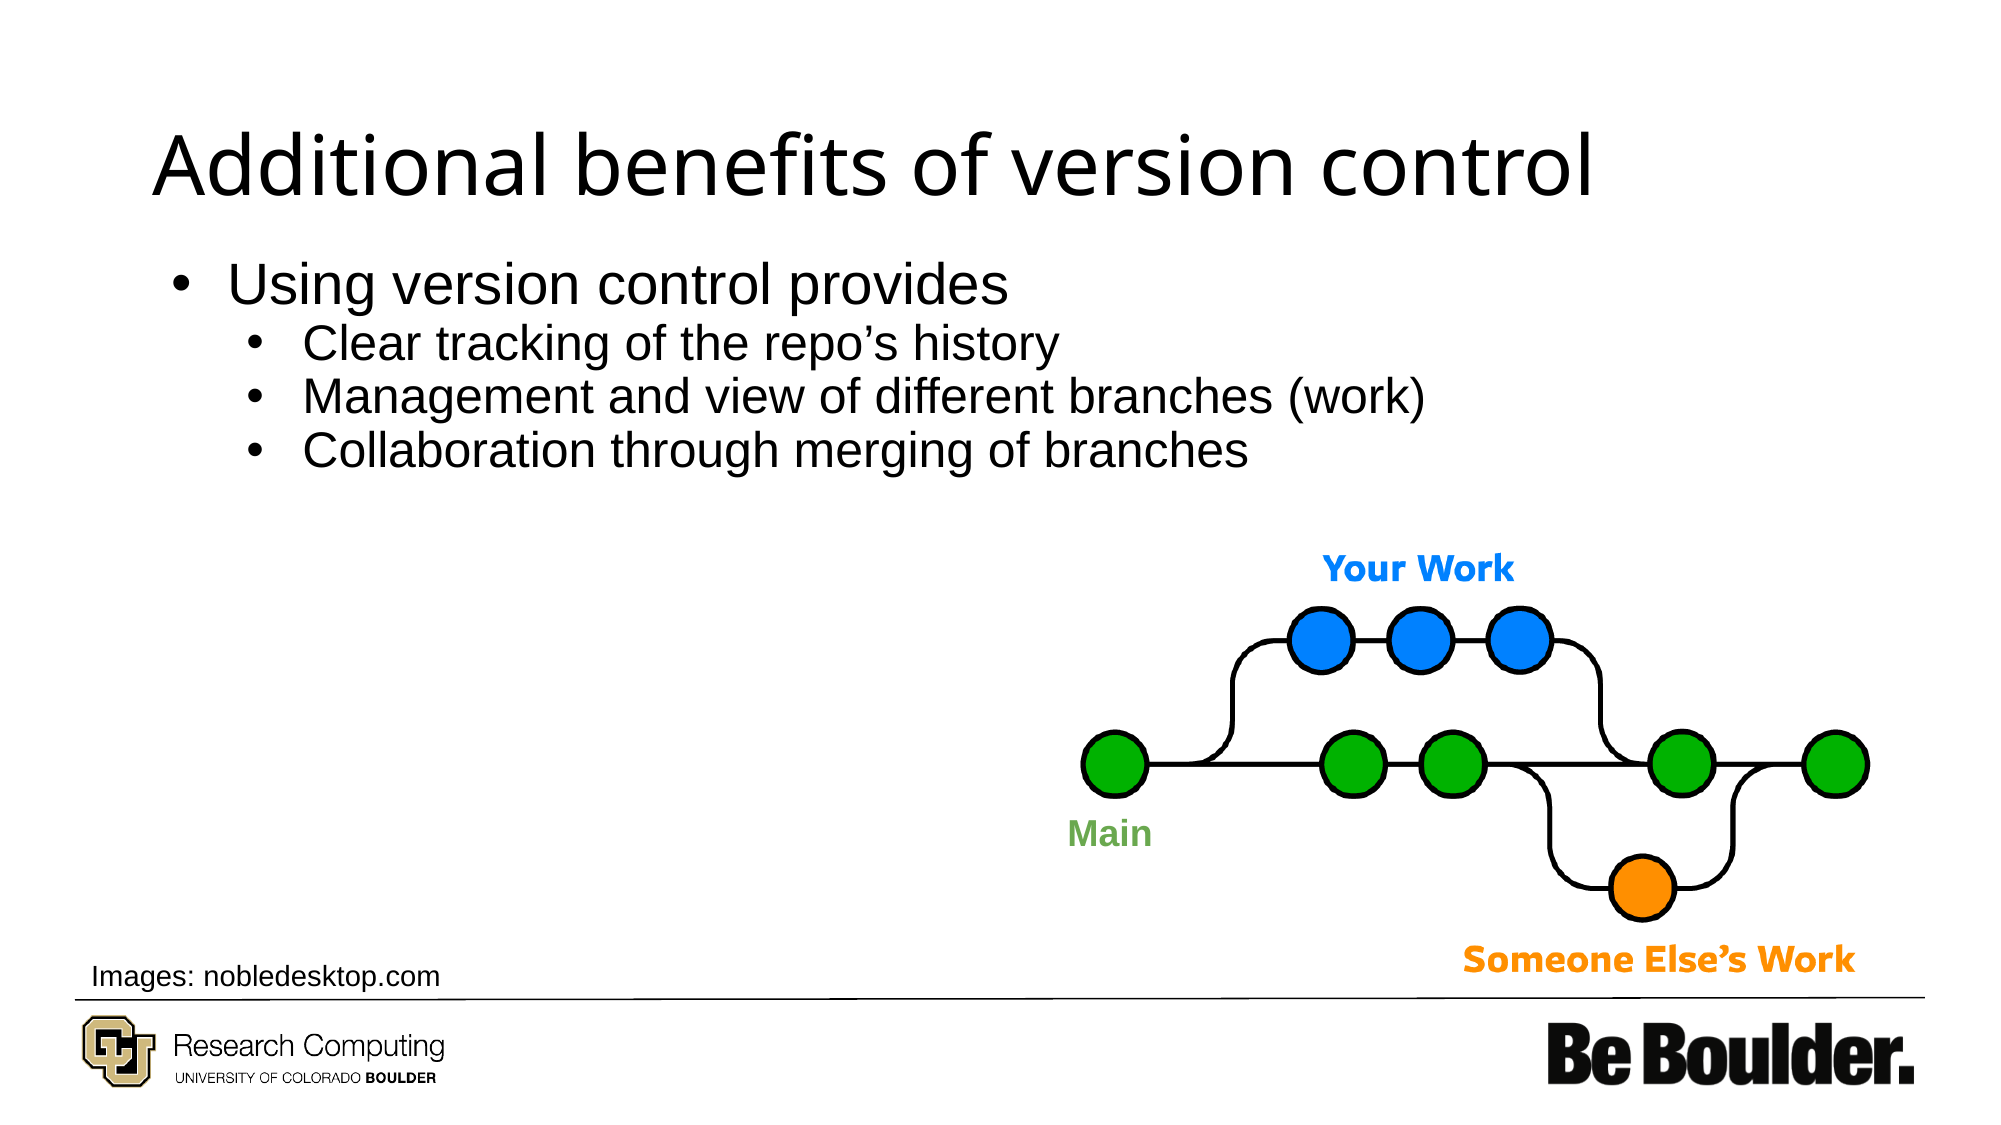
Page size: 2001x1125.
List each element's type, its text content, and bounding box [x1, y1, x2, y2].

title Additional benefits of version control [137, 59, 1863, 246]
picture [81, 1015, 444, 1088]
list Using version control provides Clear tracking of the repo’s history Management and view of different branches (work) Collaboration through merging of branches [137, 246, 1863, 930]
picture [1524, 1015, 1938, 1088]
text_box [1044, 549, 1881, 979]
text_box Images: nobledesktop.com [76, 942, 1102, 1008]
